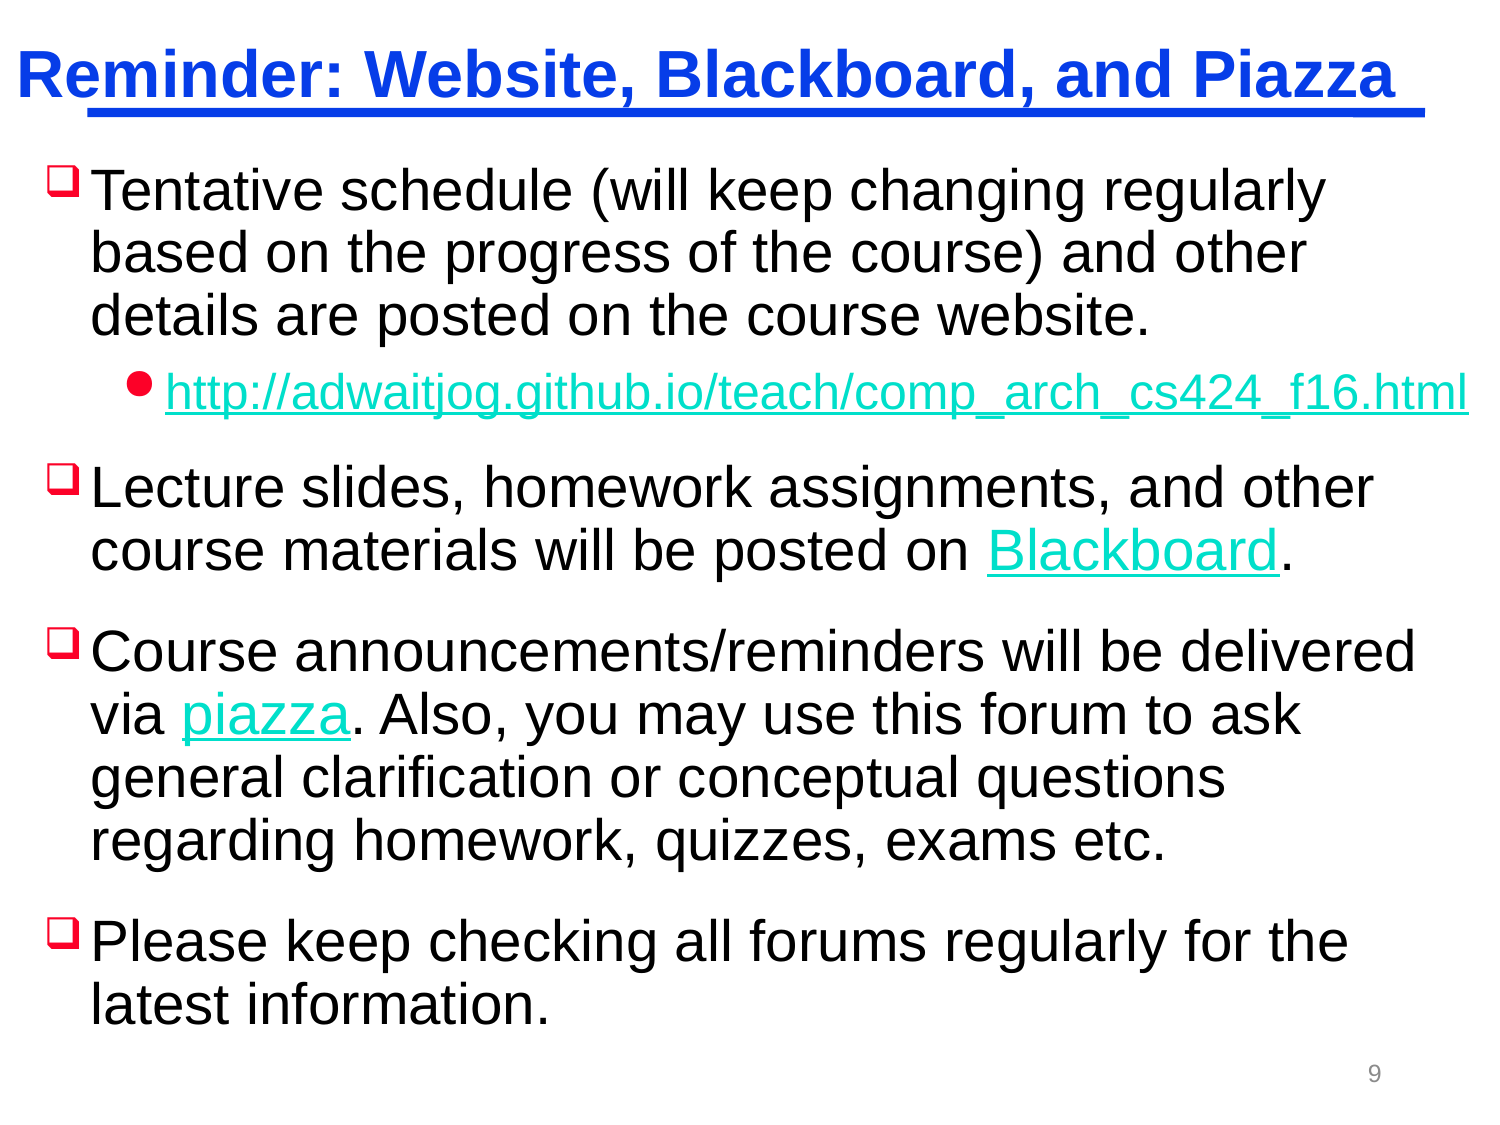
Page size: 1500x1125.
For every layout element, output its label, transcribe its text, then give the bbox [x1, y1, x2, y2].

title Reminder: Website, Blackboard, and Piazza [5, 36, 1448, 187]
list Tentative schedule (will keep changing regularly based on the progress of the course) and other details are posted on the course website. http://adwaitjog.github.io/teach/comp_arch_cs424_f16.html Lecture slides, homework assignments, and other course materials will be posted on Blackboard. Course announcements/reminders will be delivered via piazza. Also, you may use this forum to ask general clarification or conceptual questions regarding homework, quizzes, exams etc. Please keep checking all forums regularly for the latest information. [32, 154, 1484, 1078]
slide_number 9 [1059, 1078, 1397, 1103]
